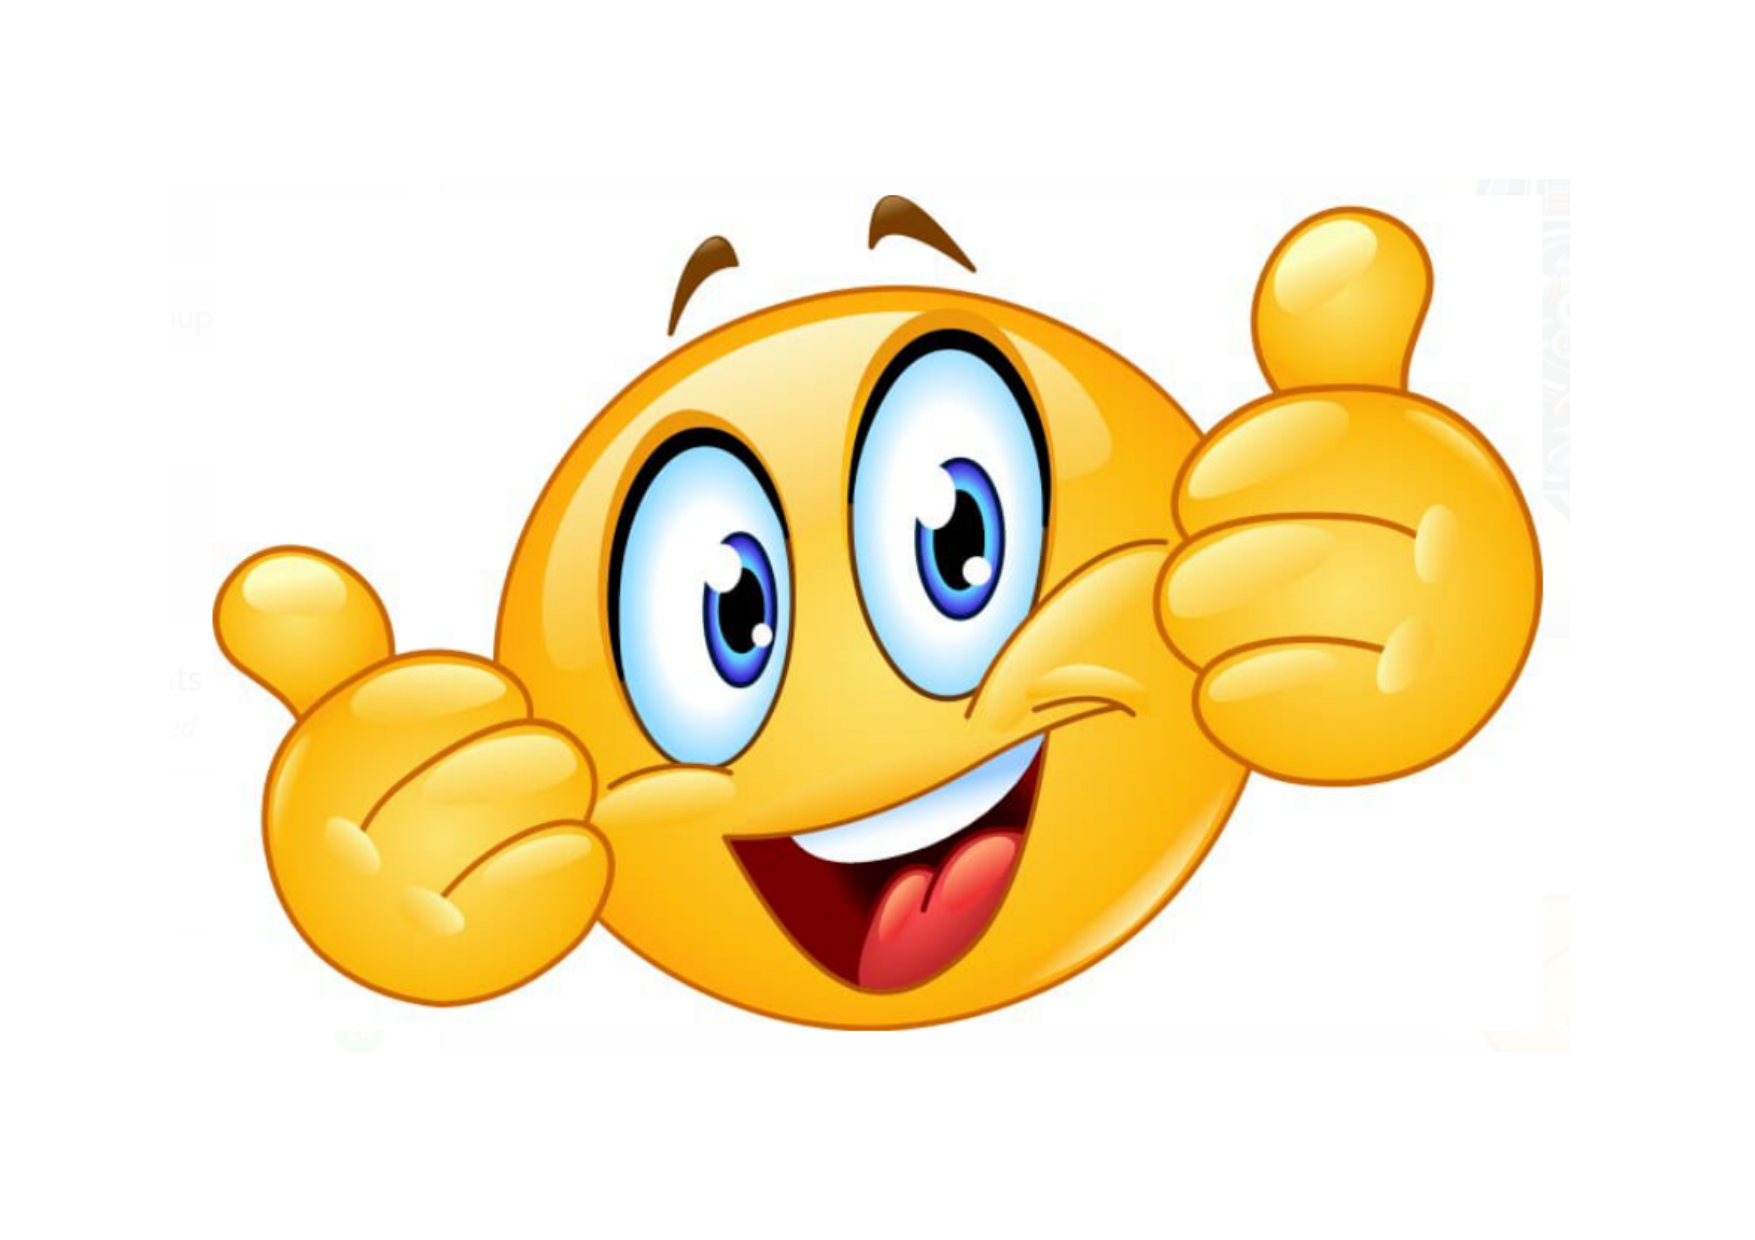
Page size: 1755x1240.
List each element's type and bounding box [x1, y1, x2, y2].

picture [171, 179, 1570, 1053]
